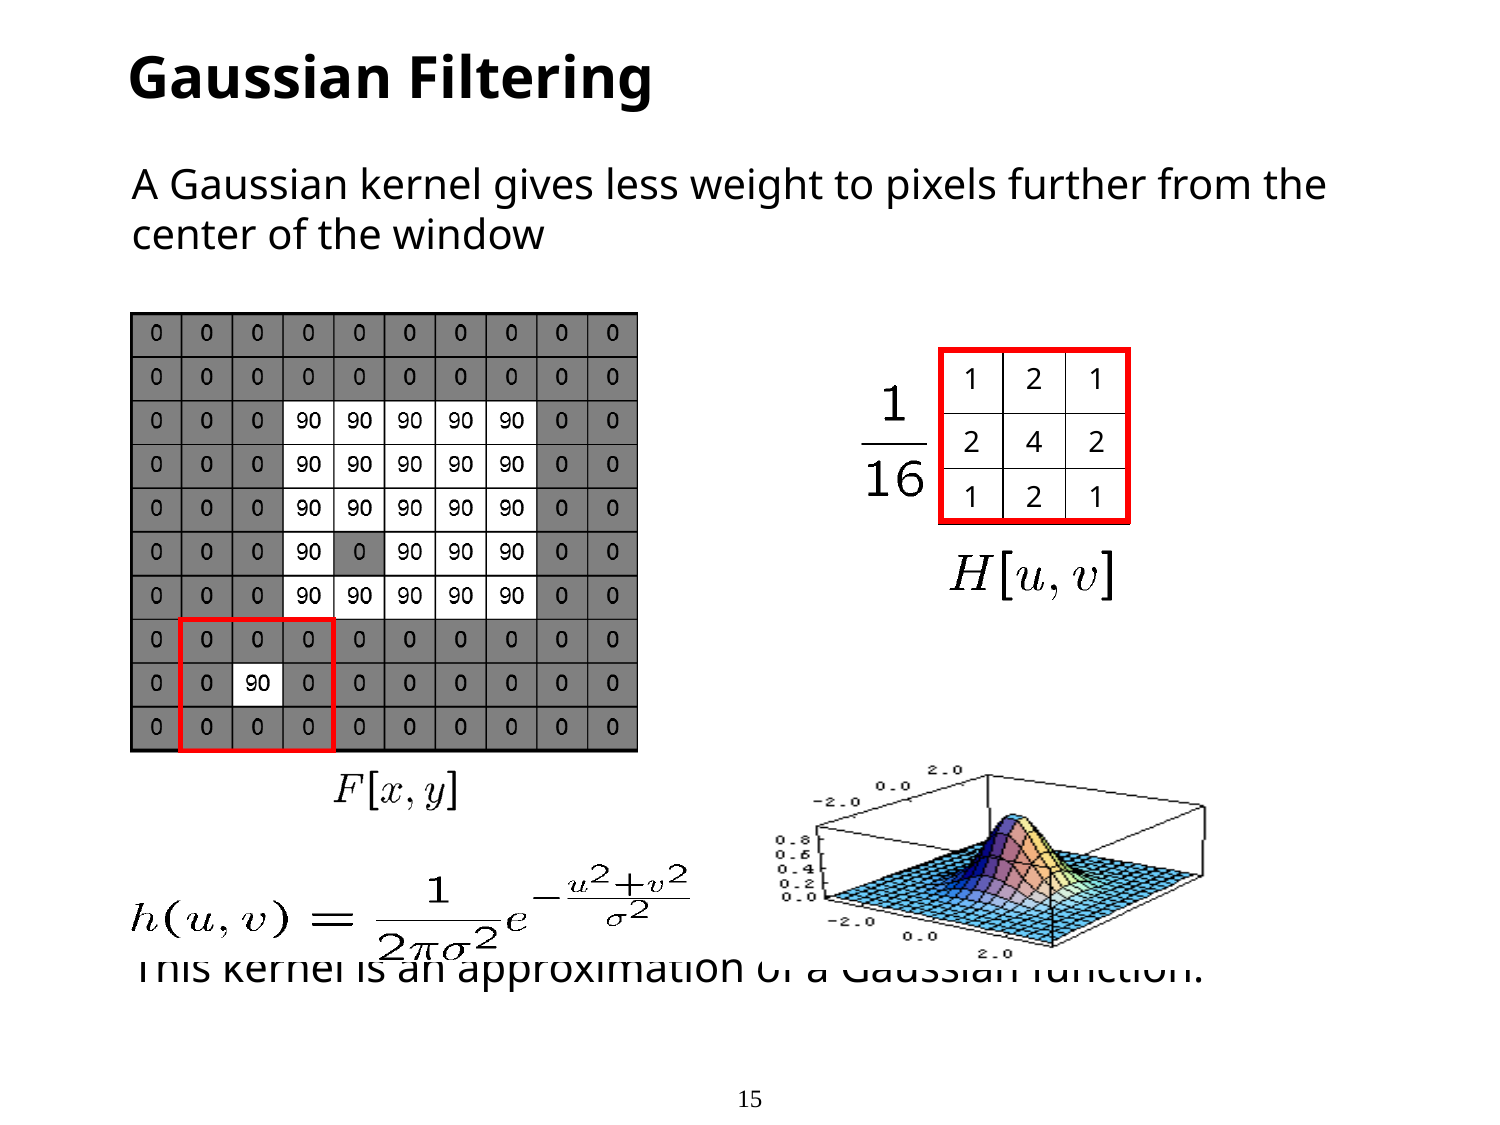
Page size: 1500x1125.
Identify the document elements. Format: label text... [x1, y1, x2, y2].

picture [948, 548, 1113, 602]
text_box [940, 350, 1128, 522]
list A Gaussian kernel gives less weight to pixels further from the center of the window This kernel is an approximation of a Gaussian function: [116, 149, 1392, 1069]
title Gaussian Filtering [112, 28, 1388, 122]
picture [860, 383, 929, 499]
picture [129, 863, 691, 962]
picture [130, 312, 638, 811]
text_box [762, 756, 1222, 970]
